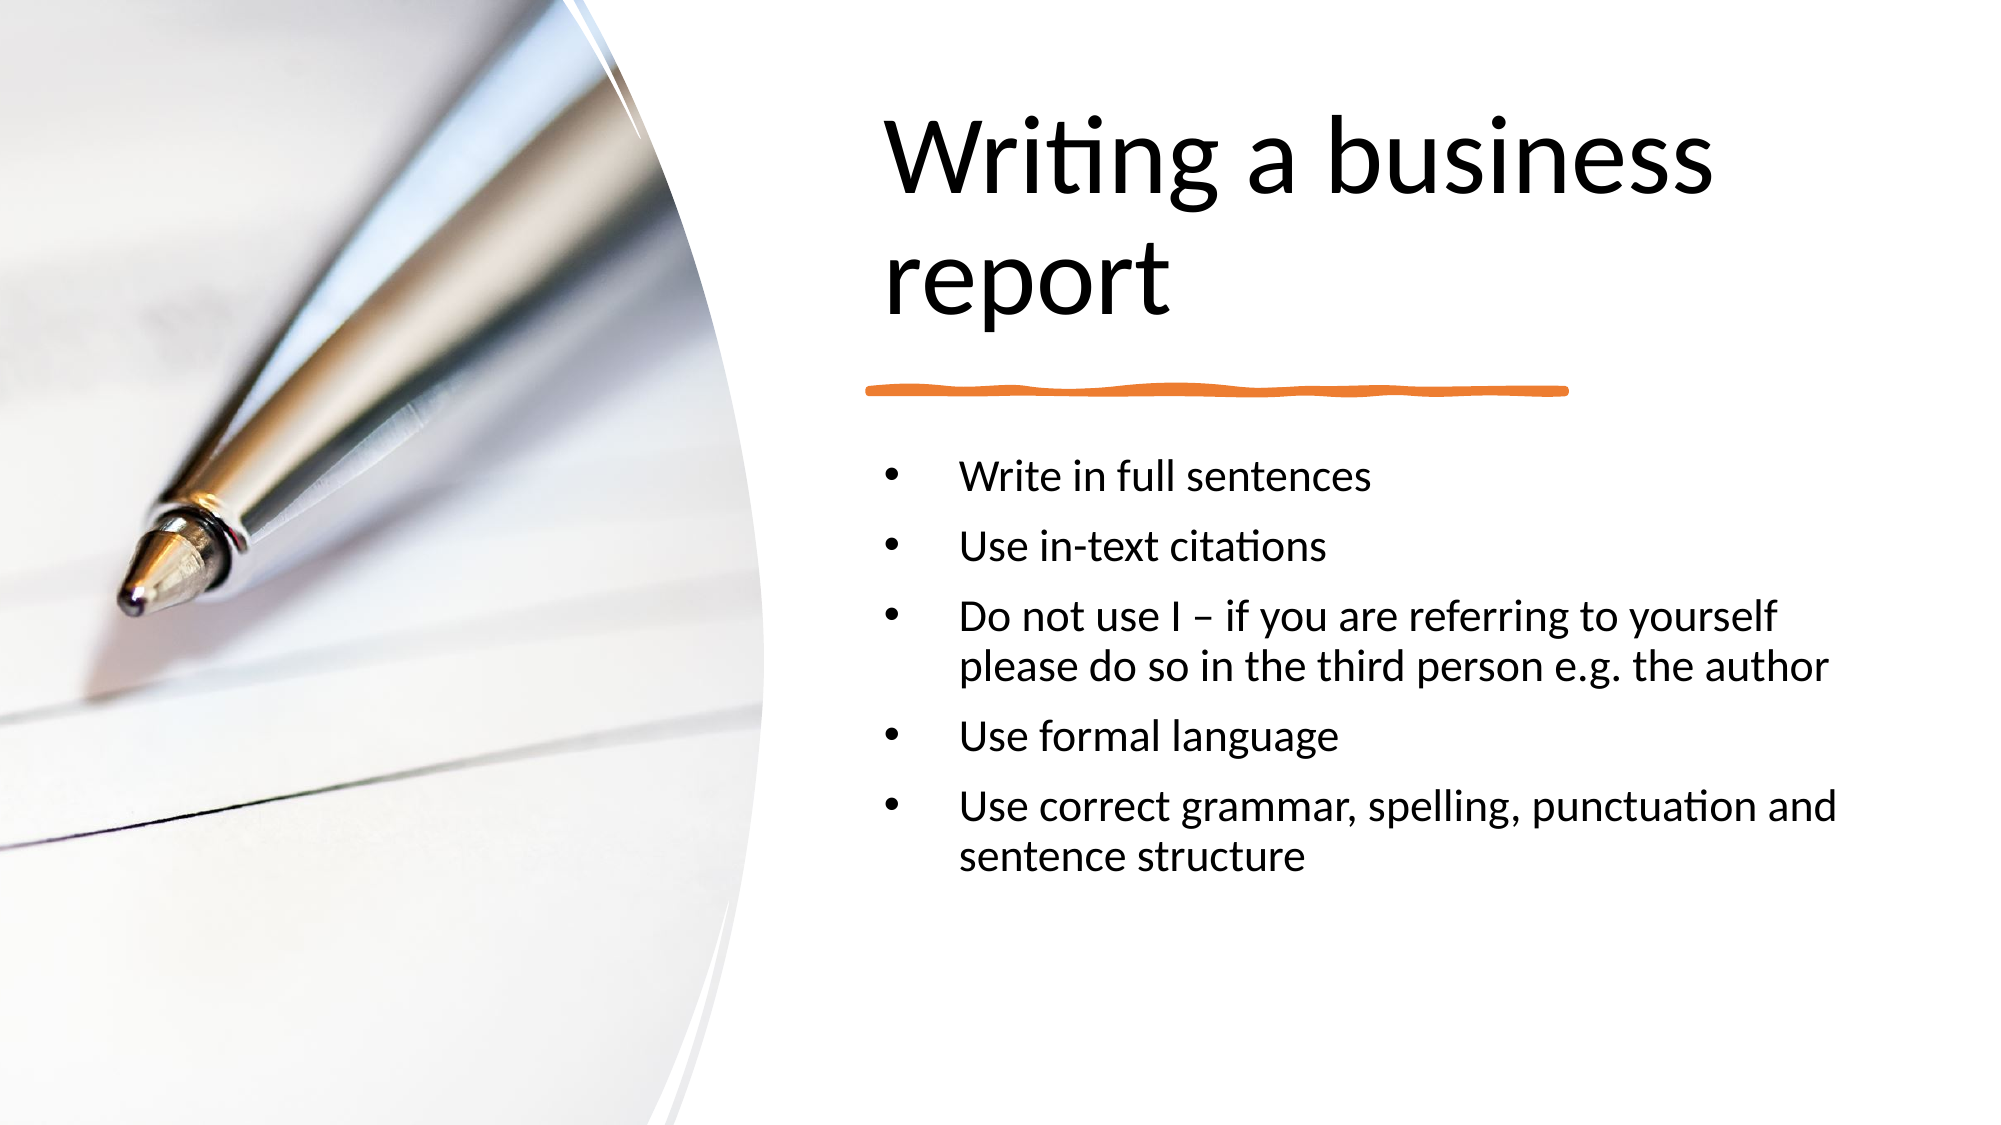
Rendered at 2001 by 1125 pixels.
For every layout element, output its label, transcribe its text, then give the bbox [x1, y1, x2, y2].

text_box [867, 385, 1567, 396]
picture [0, 0, 764, 1125]
title Writing a business report [869, 53, 1895, 347]
text_box [764, 0, 2000, 1125]
list Write in full sentences Use in-text citations Do not use I – if you are referring to yourself please do so in the third person e.g. the author Use formal language Use correct grammar, spelling, punctuation and sentence structure [869, 443, 1895, 1016]
